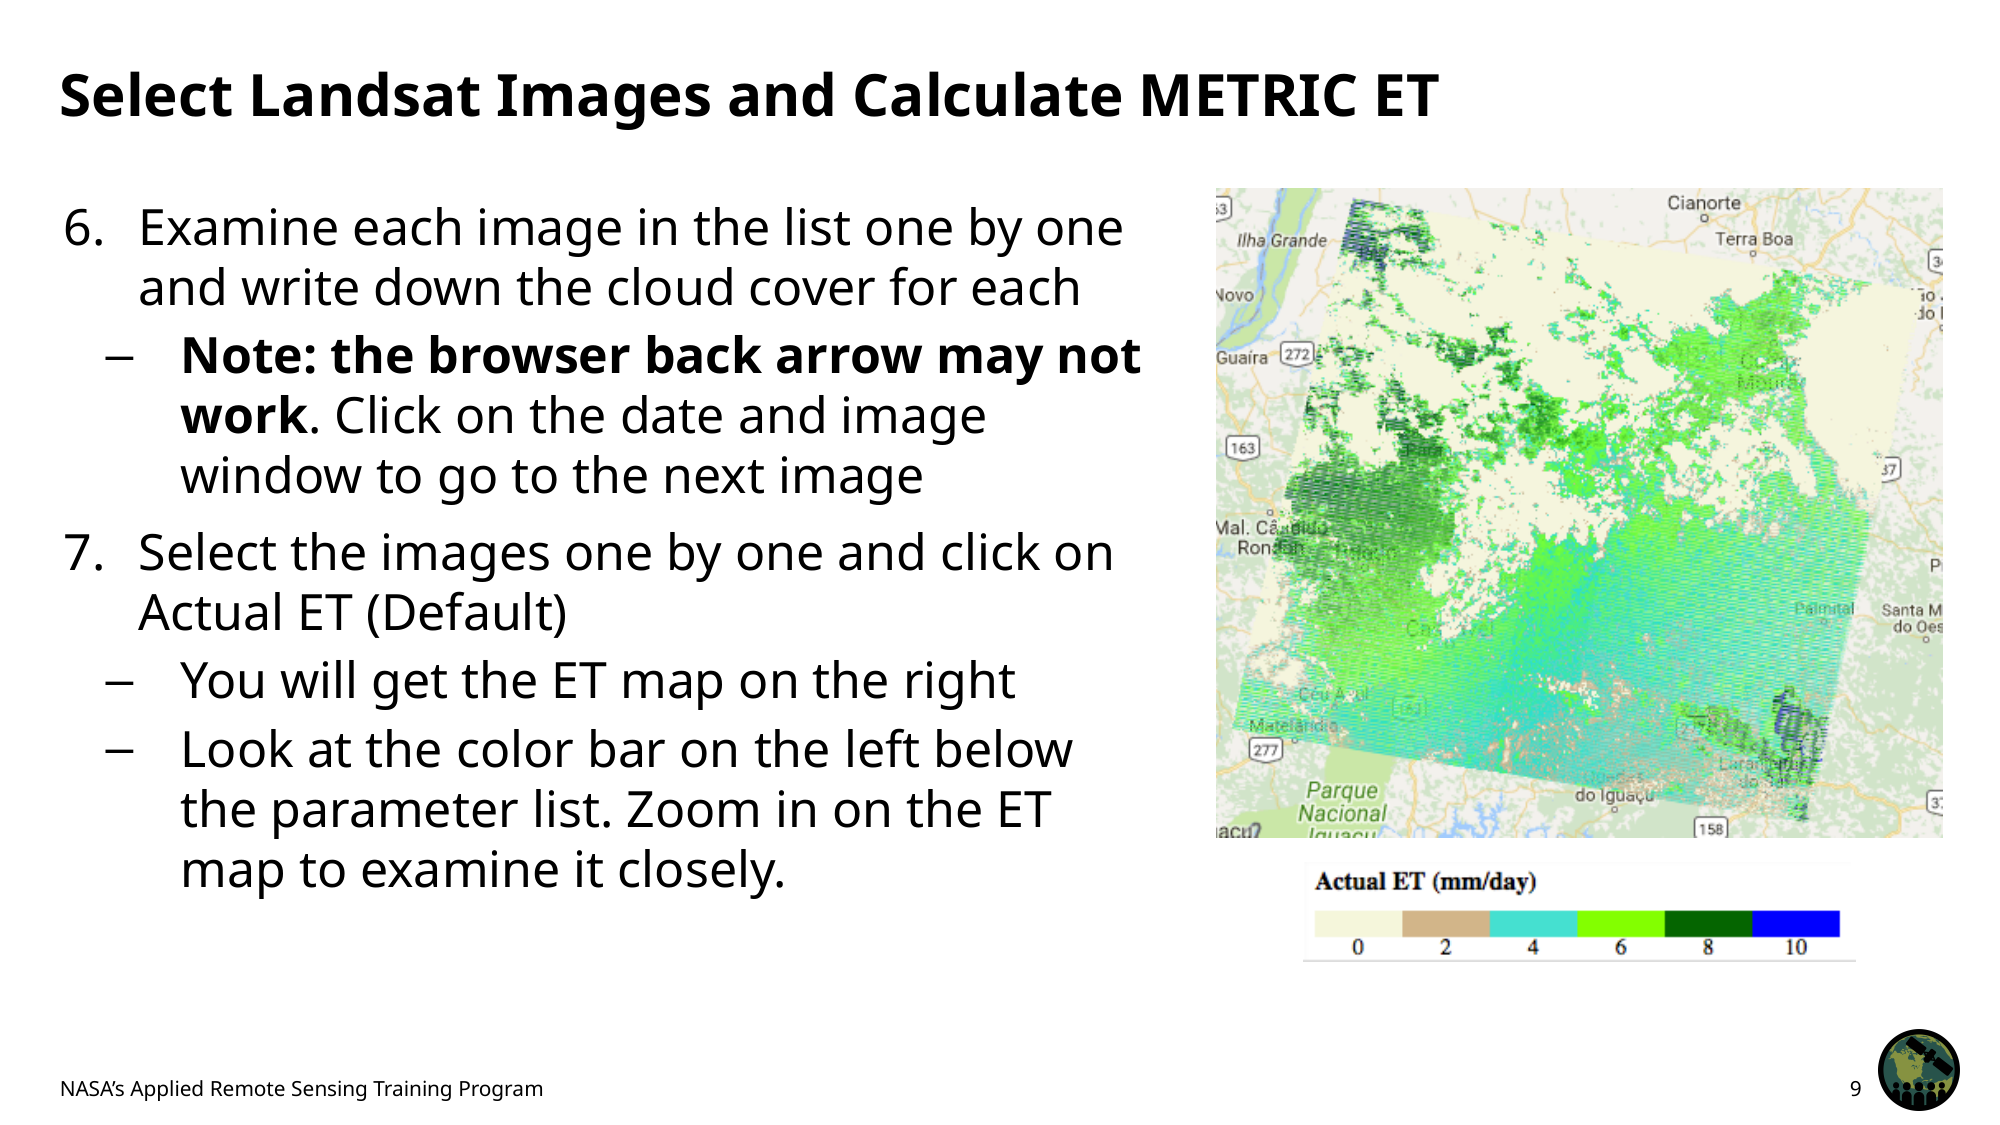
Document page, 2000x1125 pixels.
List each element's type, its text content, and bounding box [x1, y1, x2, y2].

picture [1878, 1029, 1960, 1111]
picture [1303, 862, 1856, 962]
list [1216, 188, 1944, 838]
list Examine each image in the list one by one and write down the cloud cover for each Note: the browser back arrow may not work. Click on the date and image window to go to the next image Select the images one by one and click on Actual ET (Default) You will get the ET map on the right Look at the color bar on the left below the parameter list. Zoom in on the ET map to examine it closely. [39, 185, 1175, 1013]
title Select Landsat Images and Calculate METRIC ET [39, 45, 1960, 140]
